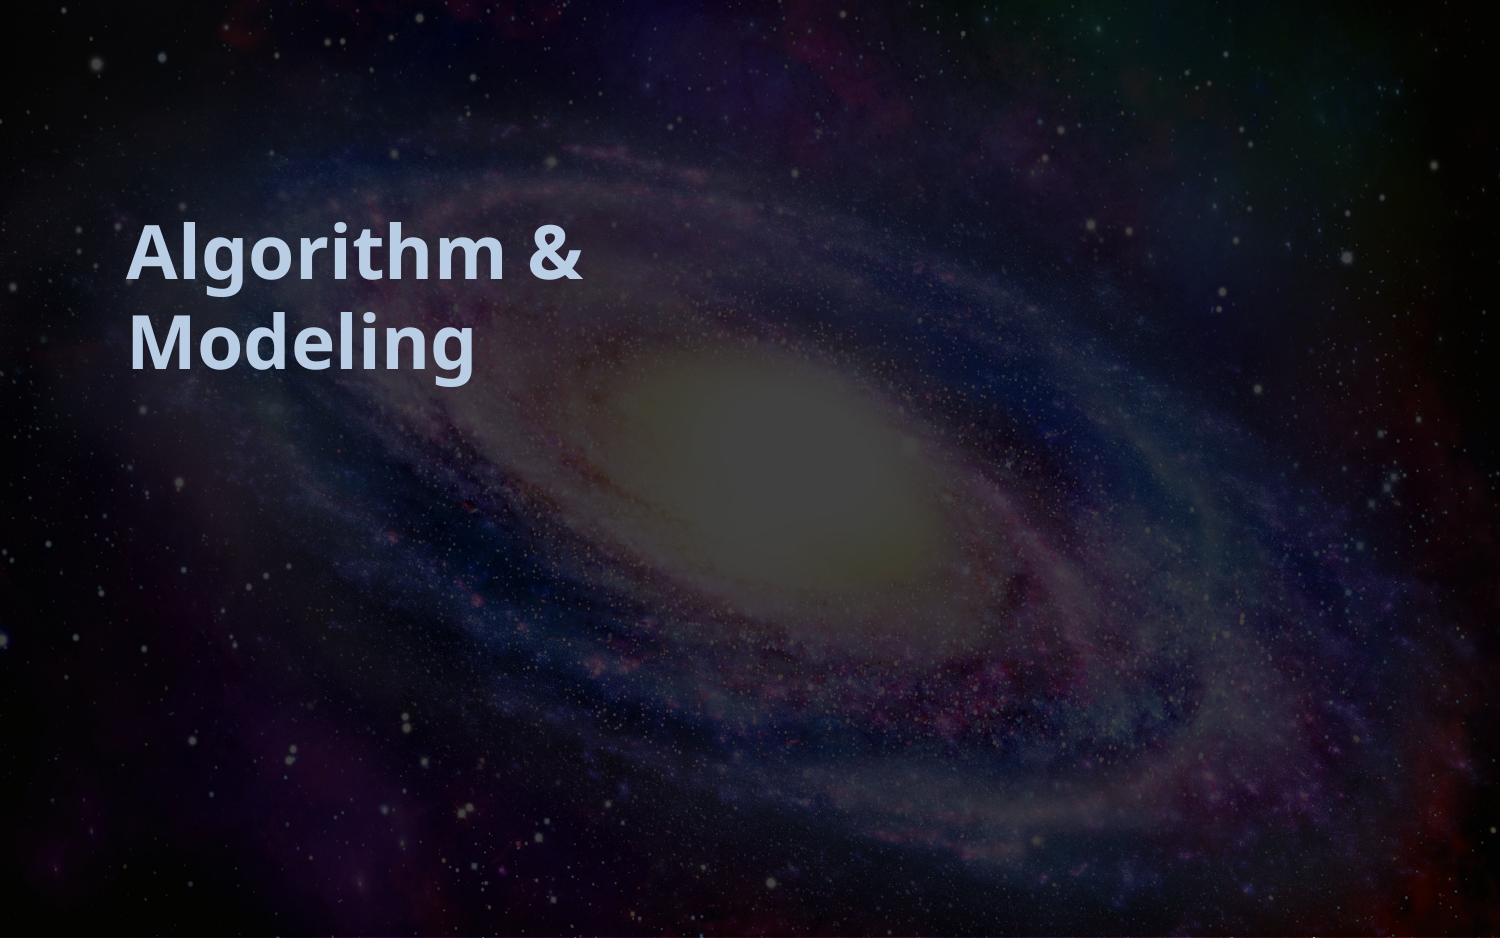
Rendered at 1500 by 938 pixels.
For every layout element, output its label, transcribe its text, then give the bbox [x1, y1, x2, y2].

picture [0, 0, 1500, 938]
text_box Algorithm & Modeling [112, 197, 1282, 392]
